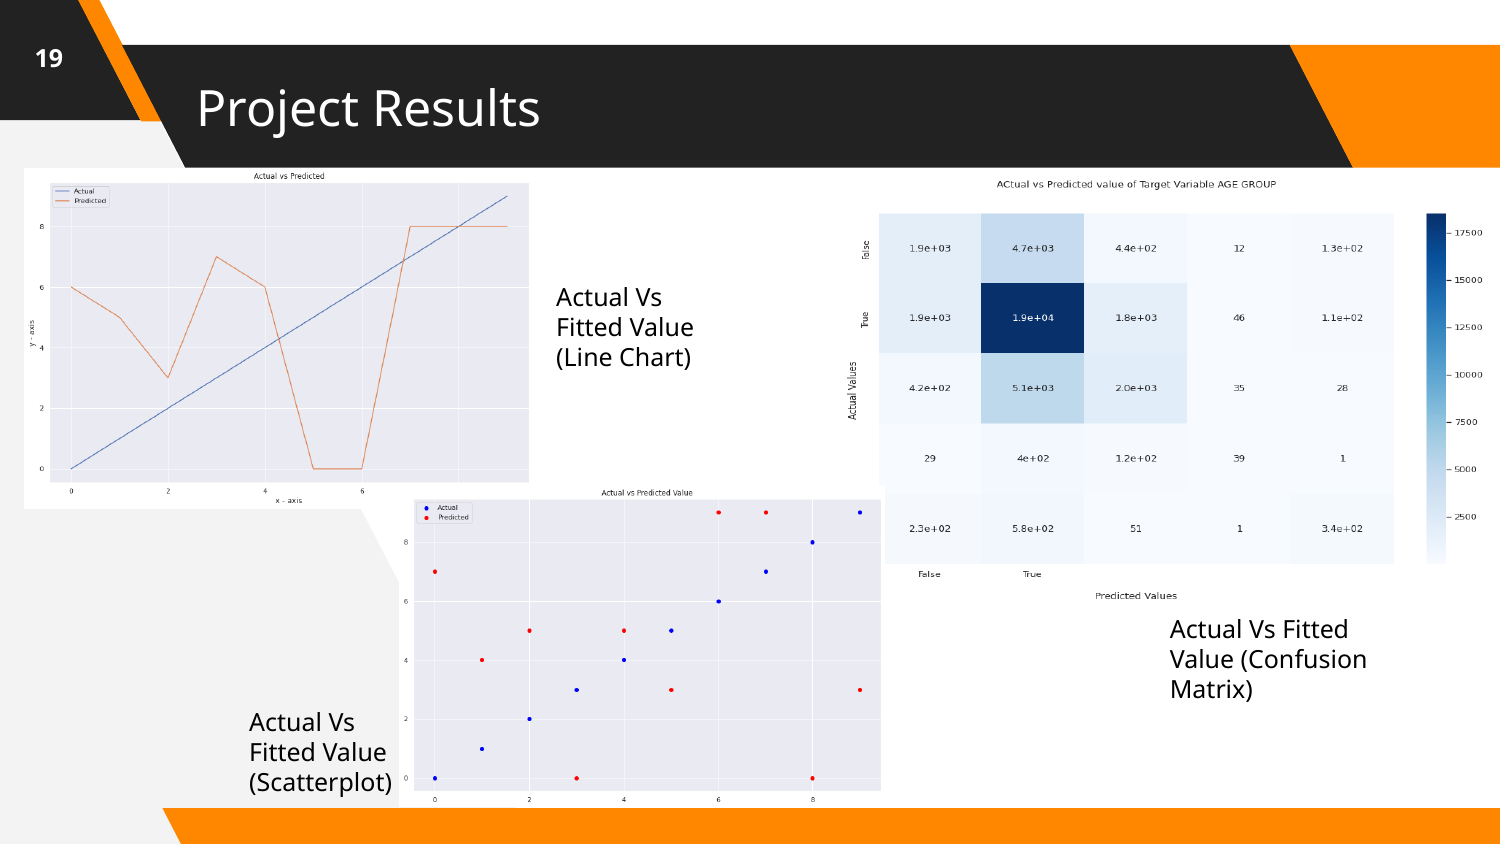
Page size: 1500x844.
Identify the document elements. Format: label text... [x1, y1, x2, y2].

text_box Actual Vs Fitted Value (Line Chart) [541, 273, 725, 379]
picture [24, 168, 1488, 807]
title Project Results [181, 45, 1285, 169]
slide_number 19 [0, 0, 98, 121]
text_box Actual Vs Fitted Value (Confusion Matrix) [1154, 615, 1384, 711]
text_box Actual Vs Fitted Value (Scatterplot) [234, 698, 394, 804]
